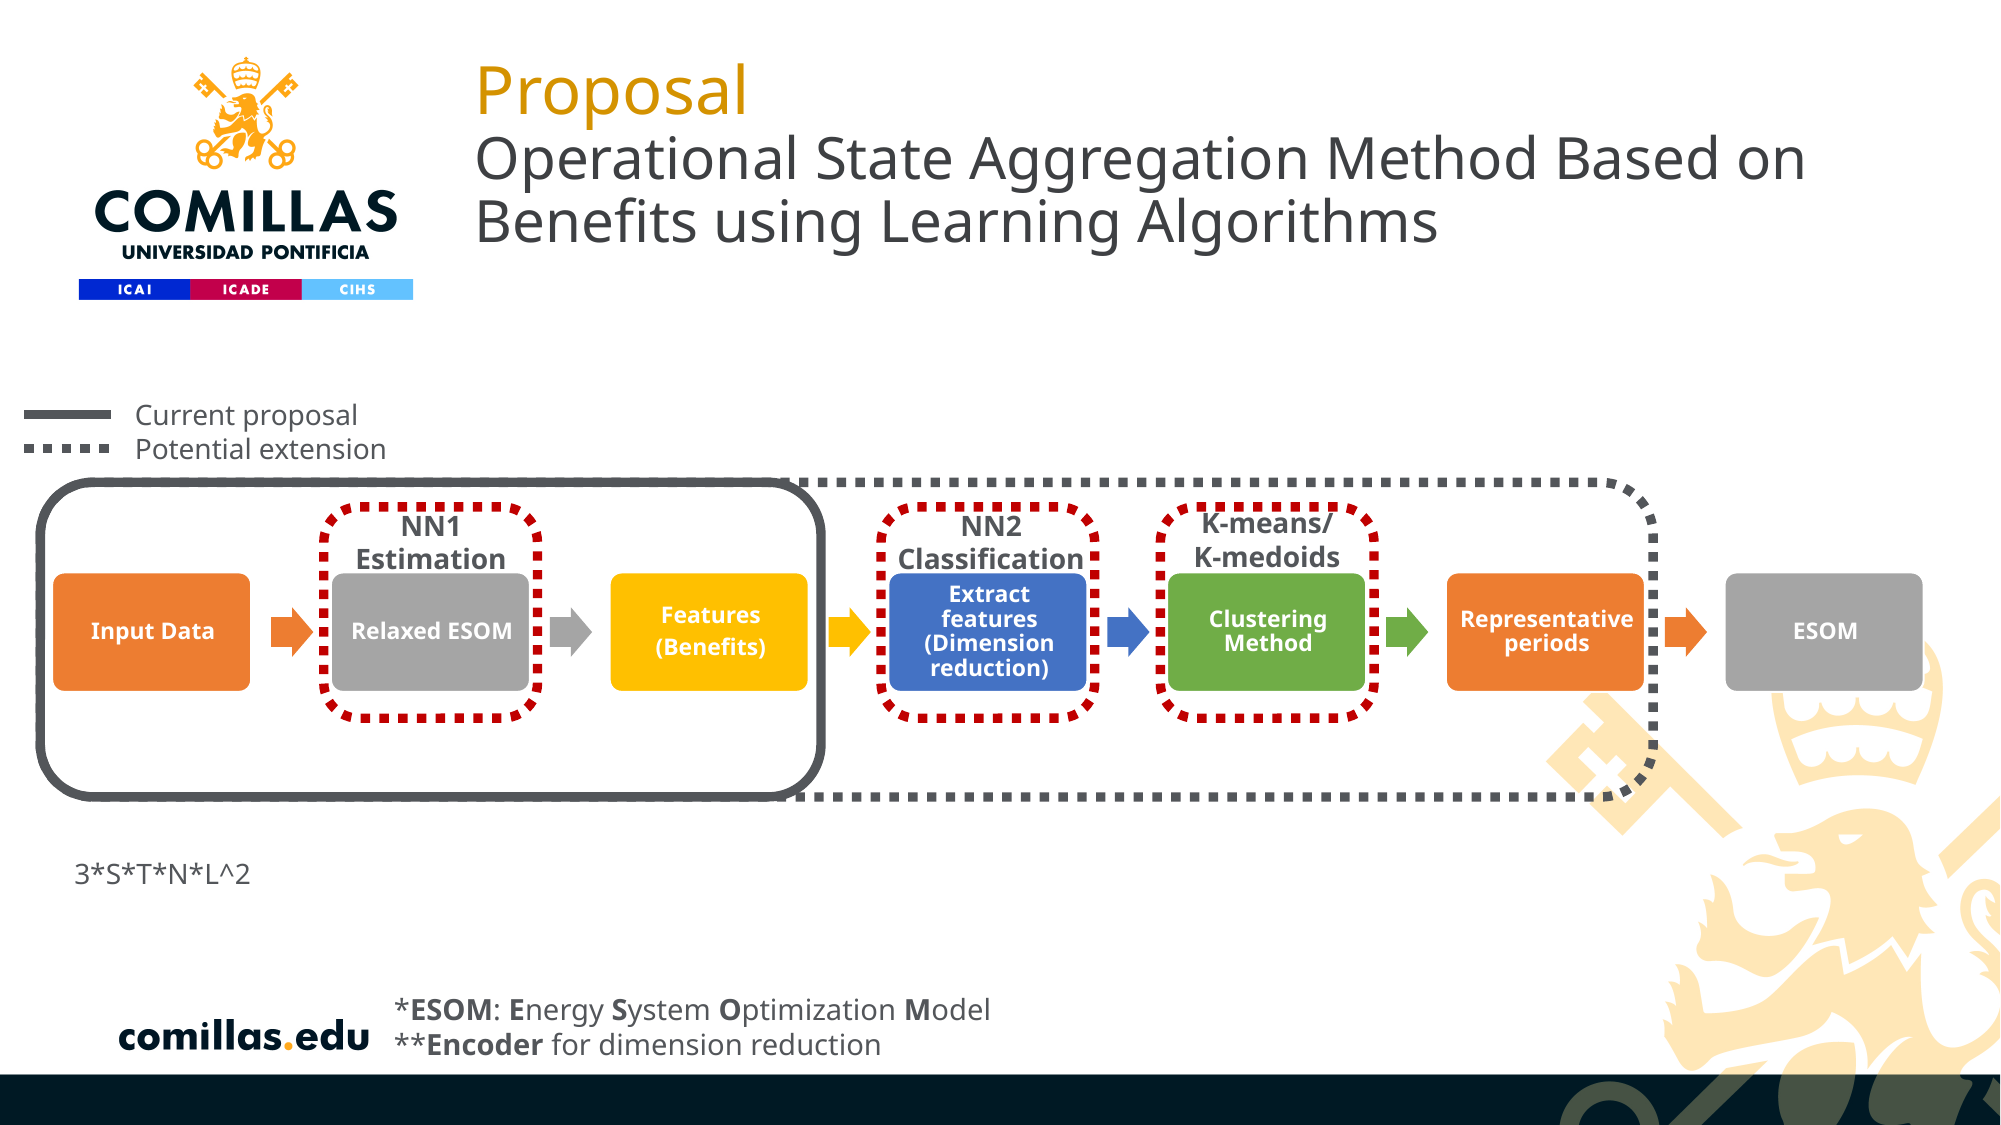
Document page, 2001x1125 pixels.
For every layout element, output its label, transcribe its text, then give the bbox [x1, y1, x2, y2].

text_box *ESOM: Energy System Optimization Model **Encoder for dimension reduction [379, 983, 1380, 1069]
title Proposal Operational State Aggregation Method Based on Benefits using Learning Algorithms [460, 50, 1963, 155]
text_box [51, 448, 1925, 816]
text_box [40, 503, 51, 777]
picture [0, 0, 2001, 1125]
text_box Current proposal Potential extension [120, 389, 403, 448]
text_box 3*S*T*N*L^2 [59, 849, 266, 898]
